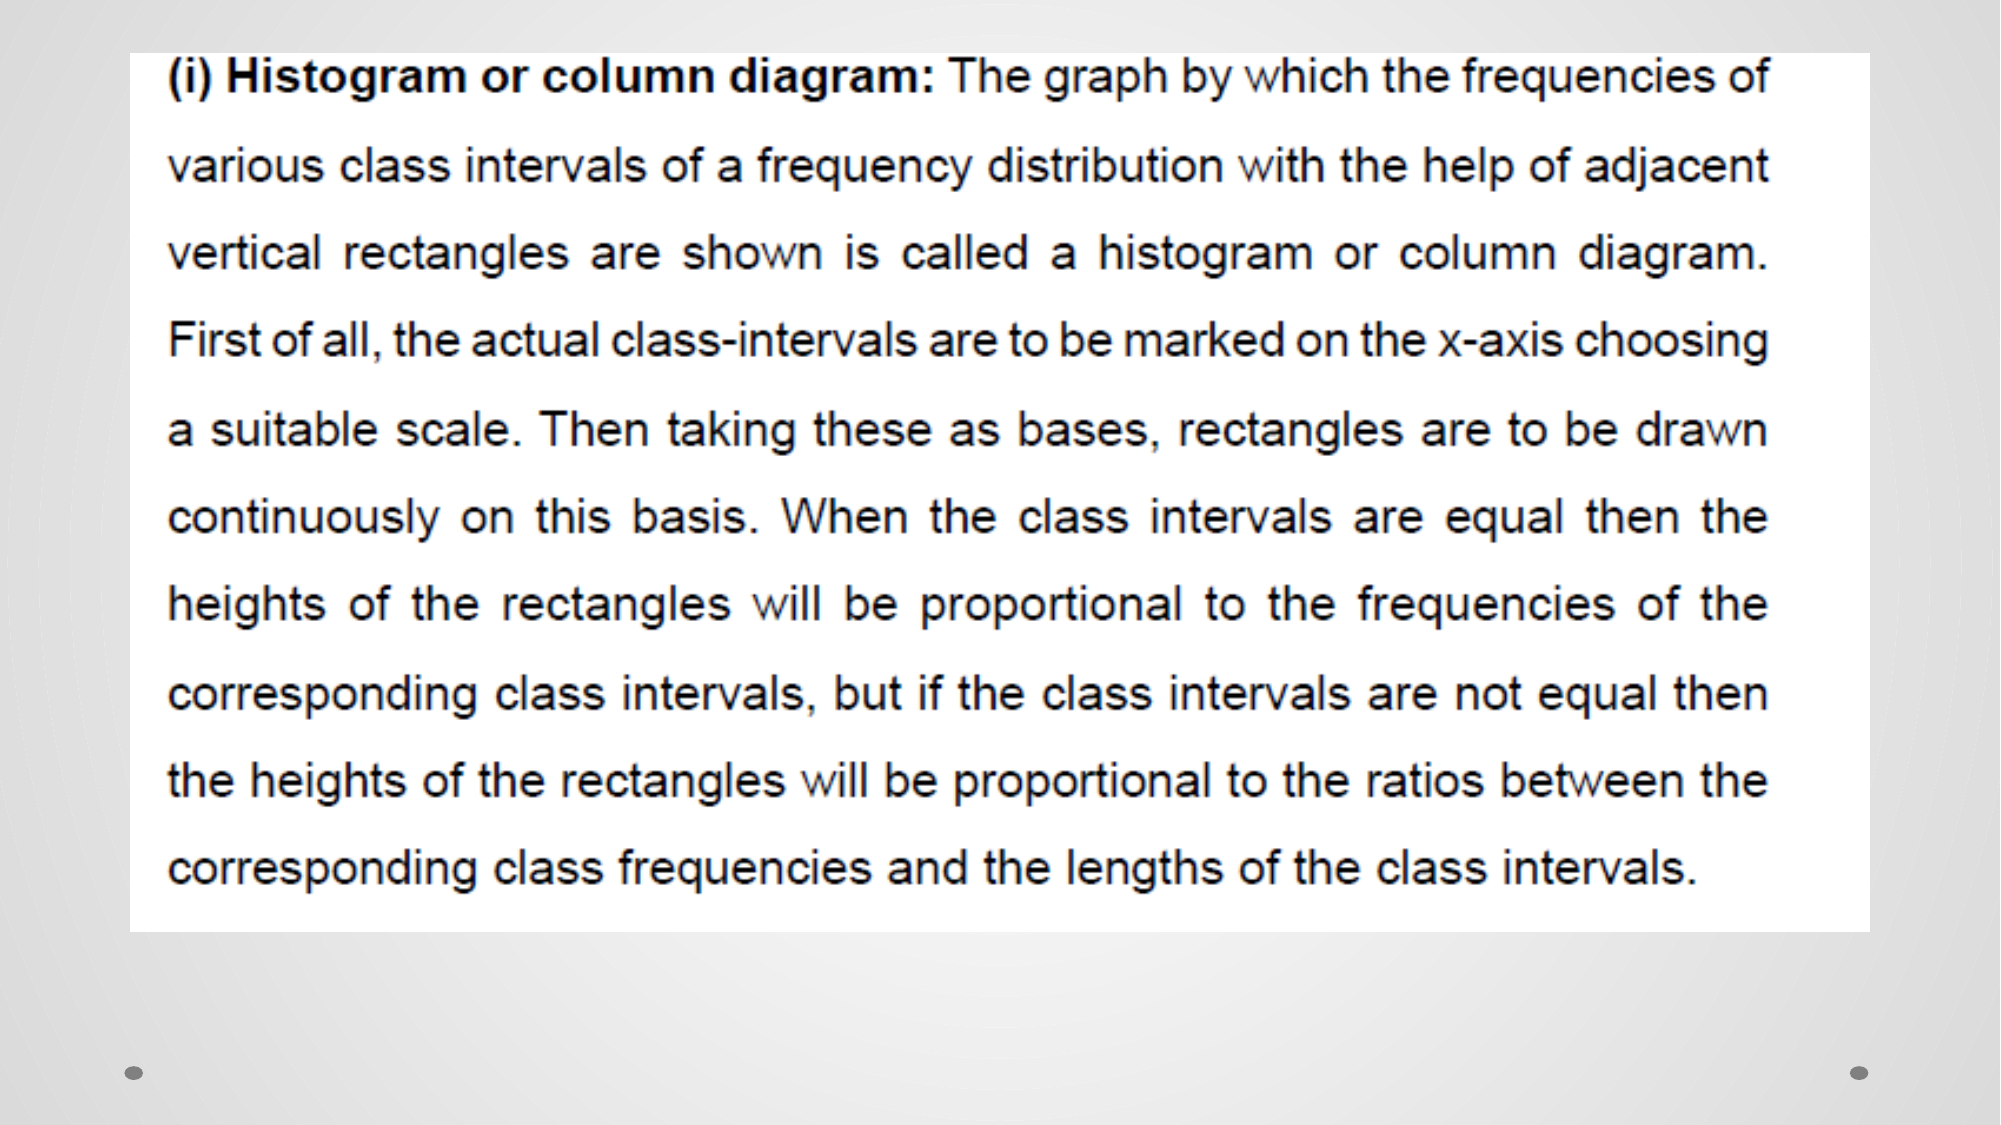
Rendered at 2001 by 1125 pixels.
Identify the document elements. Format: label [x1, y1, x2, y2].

picture [130, 53, 1870, 932]
